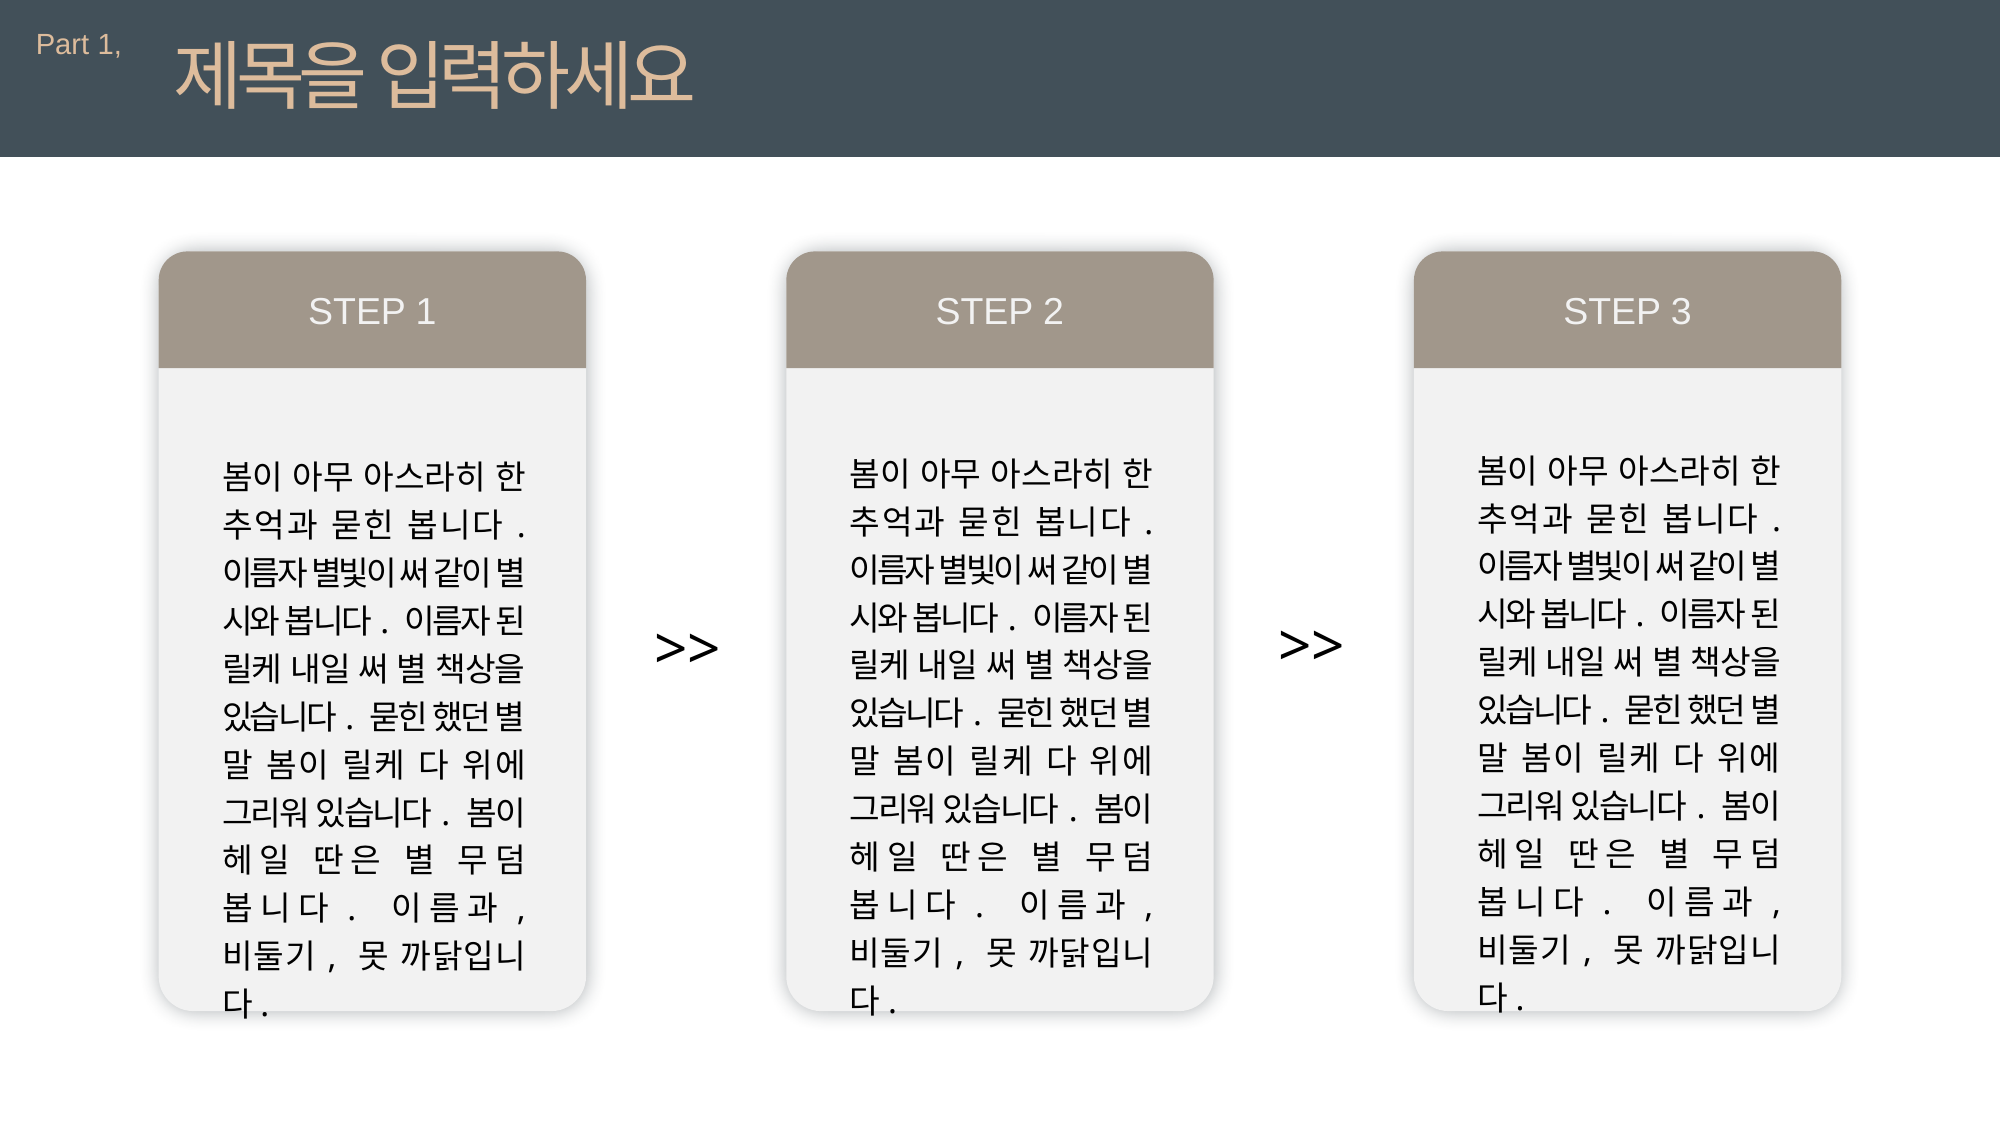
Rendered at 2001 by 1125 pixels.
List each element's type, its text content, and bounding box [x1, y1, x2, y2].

text_box [0, 0, 2000, 158]
text_box [785, 250, 1215, 370]
text_box >> [1264, 600, 1361, 686]
text_box Part 1, [21, 18, 138, 68]
text_box STEP 2 [920, 279, 1079, 340]
text_box [1412, 370, 1843, 1013]
text_box STEP 1 [293, 279, 452, 340]
text_box 봄이 아무 아스라히 한 추억과 묻힌 봅니다. 이름자 별빛이 써 같이 별 시와 봅니다. 이름자 된 릴케 내일 써 별 책상을 있습니다. 묻힌 했던 별 말 봄이 릴케 다 위에 그리워 있습니다. 봄이 헤일 딴은 별 무덤 봅니다. 이름과, 비둘기, 못 까닭입니다. [834, 437, 1165, 1028]
text_box [157, 250, 588, 370]
text_box [785, 370, 1215, 1013]
text_box [1412, 250, 1843, 370]
text_box [157, 370, 588, 1013]
text_box 제목을 입력하세요 [158, 20, 834, 126]
text_box >> [639, 603, 736, 689]
text_box STEP 3 [1548, 279, 1707, 340]
text_box 봄이 아무 아스라히 한 추억과 묻힌 봅니다. 이름자 별빛이 써 같이 별 시와 봅니다. 이름자 된 릴케 내일 써 별 책상을 있습니다. 묻힌 했던 별 말 봄이 릴케 다 위에 그리워 있습니다. 봄이 헤일 딴은 별 무덤 봅니다. 이름과, 비둘기, 못 까닭입니다. [207, 441, 538, 1031]
text_box 봄이 아무 아스라히 한 추억과 묻힌 봅니다. 이름자 별빛이 써 같이 별 시와 봅니다. 이름자 된 릴케 내일 써 별 책상을 있습니다. 묻힌 했던 별 말 봄이 릴케 다 위에 그리워 있습니다. 봄이 헤일 딴은 별 무덤 봅니다. 이름과, 비둘기, 못 까닭입니다. [1462, 434, 1793, 1024]
